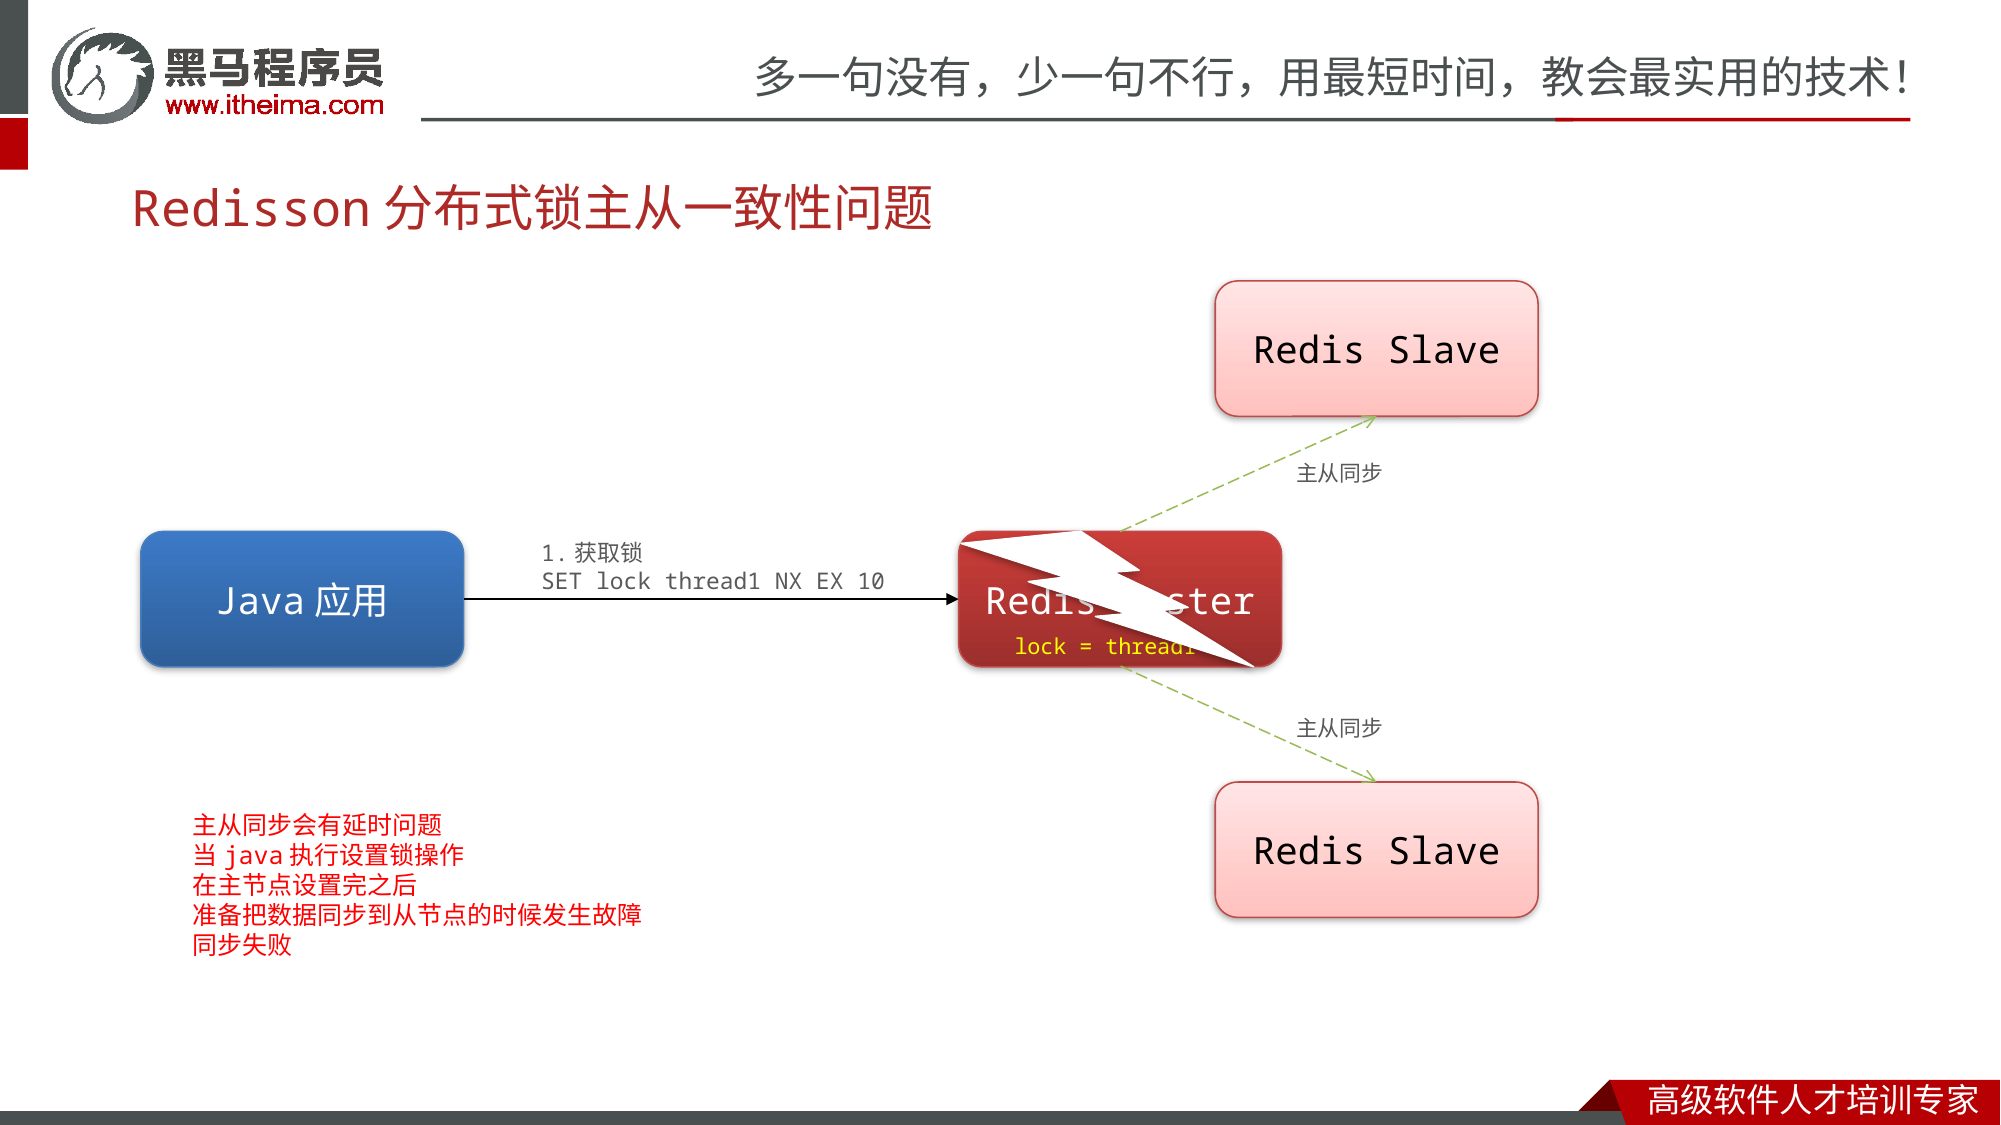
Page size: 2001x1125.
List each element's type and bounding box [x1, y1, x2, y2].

text_box [116, 169, 1872, 245]
text_box [177, 802, 658, 967]
text_box [140, 280, 1539, 919]
picture [50, 26, 384, 125]
